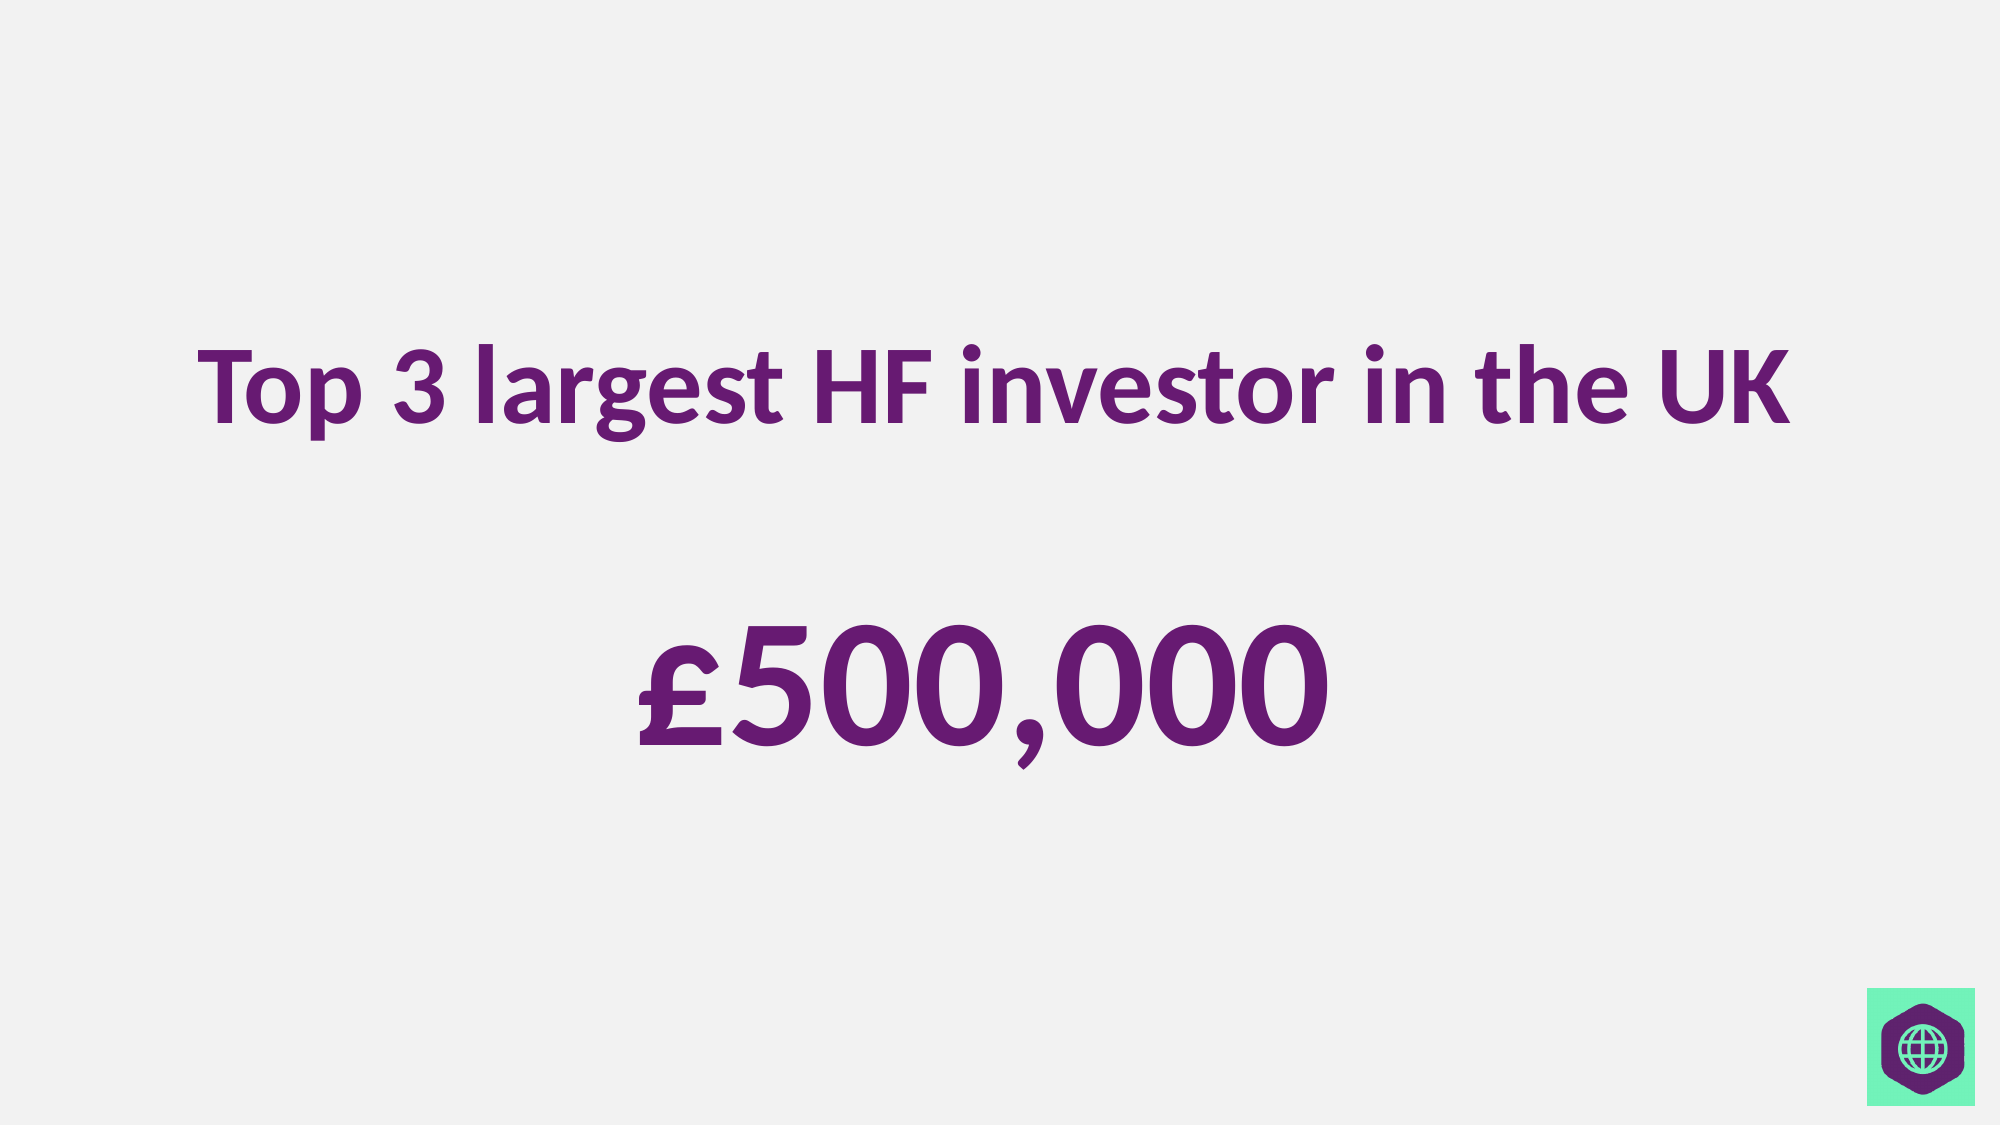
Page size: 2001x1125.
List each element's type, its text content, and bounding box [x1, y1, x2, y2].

text_box Top 3 largest HF investor in the UK [183, 303, 1889, 454]
text_box £500,000 [620, 554, 1355, 790]
picture [1867, 988, 1975, 1106]
